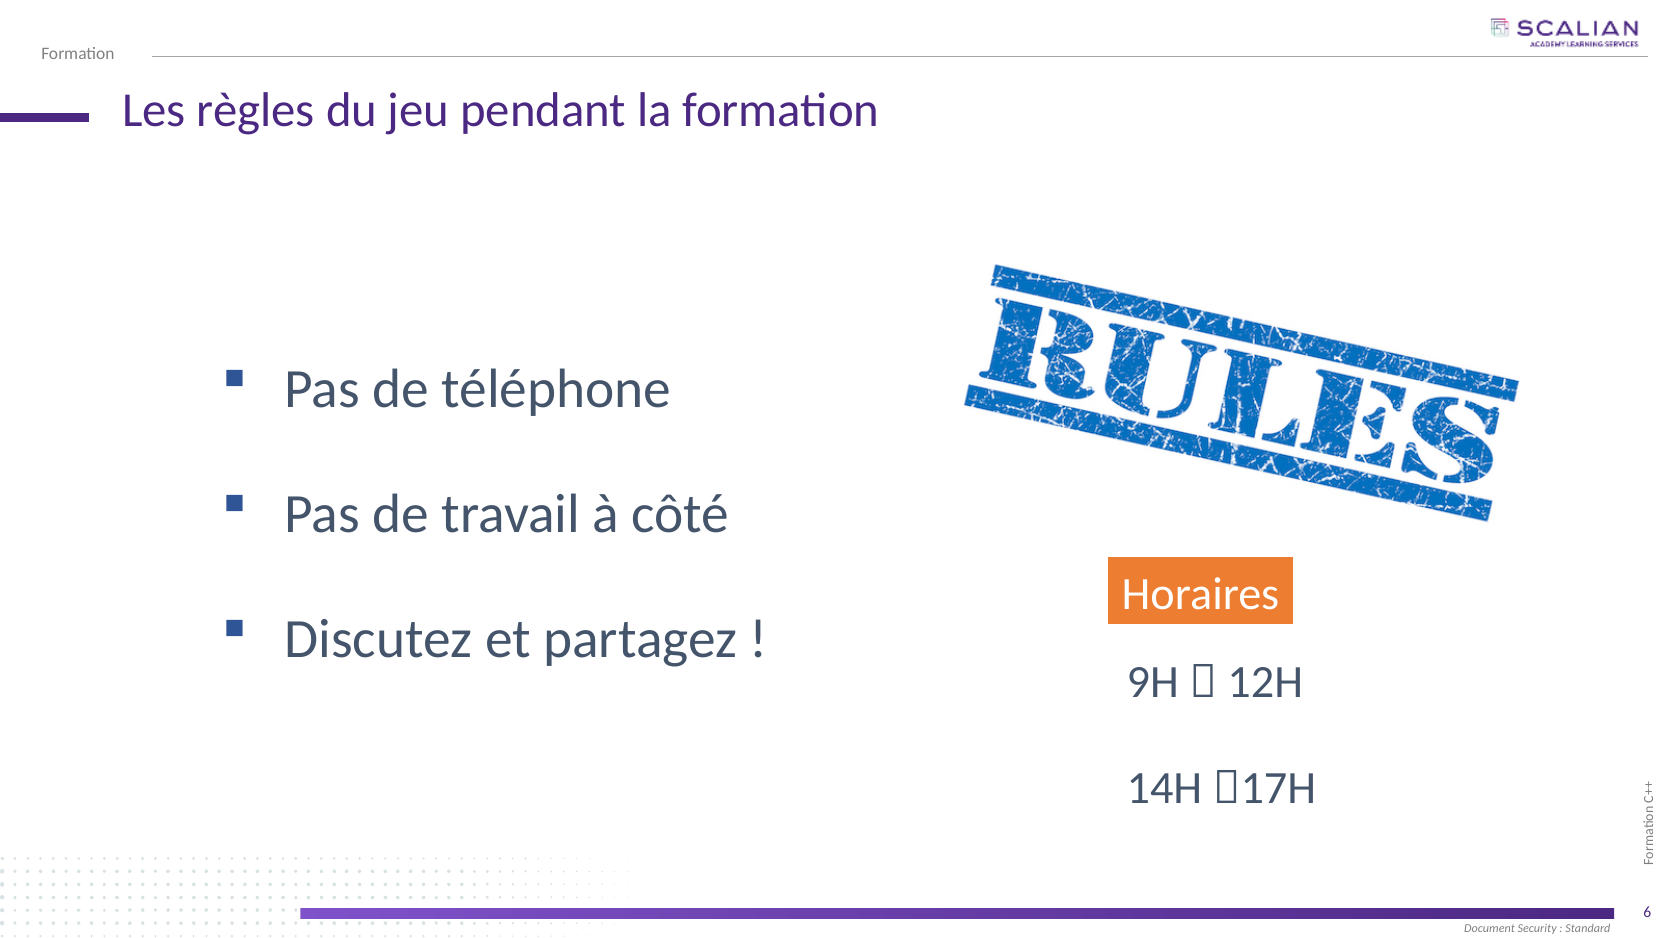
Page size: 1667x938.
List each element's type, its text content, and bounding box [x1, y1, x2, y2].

picture [1482, 8, 1648, 56]
text_box Pas de téléphone Pas de travail à côté Discutez et partagez ! [207, 311, 886, 839]
text_box Horaires [1105, 554, 1296, 627]
title Les règles du jeu pendant la formation [107, 77, 1144, 127]
picture [955, 254, 1528, 532]
text_box 9H  12H 14H 17H [1111, 616, 1372, 839]
